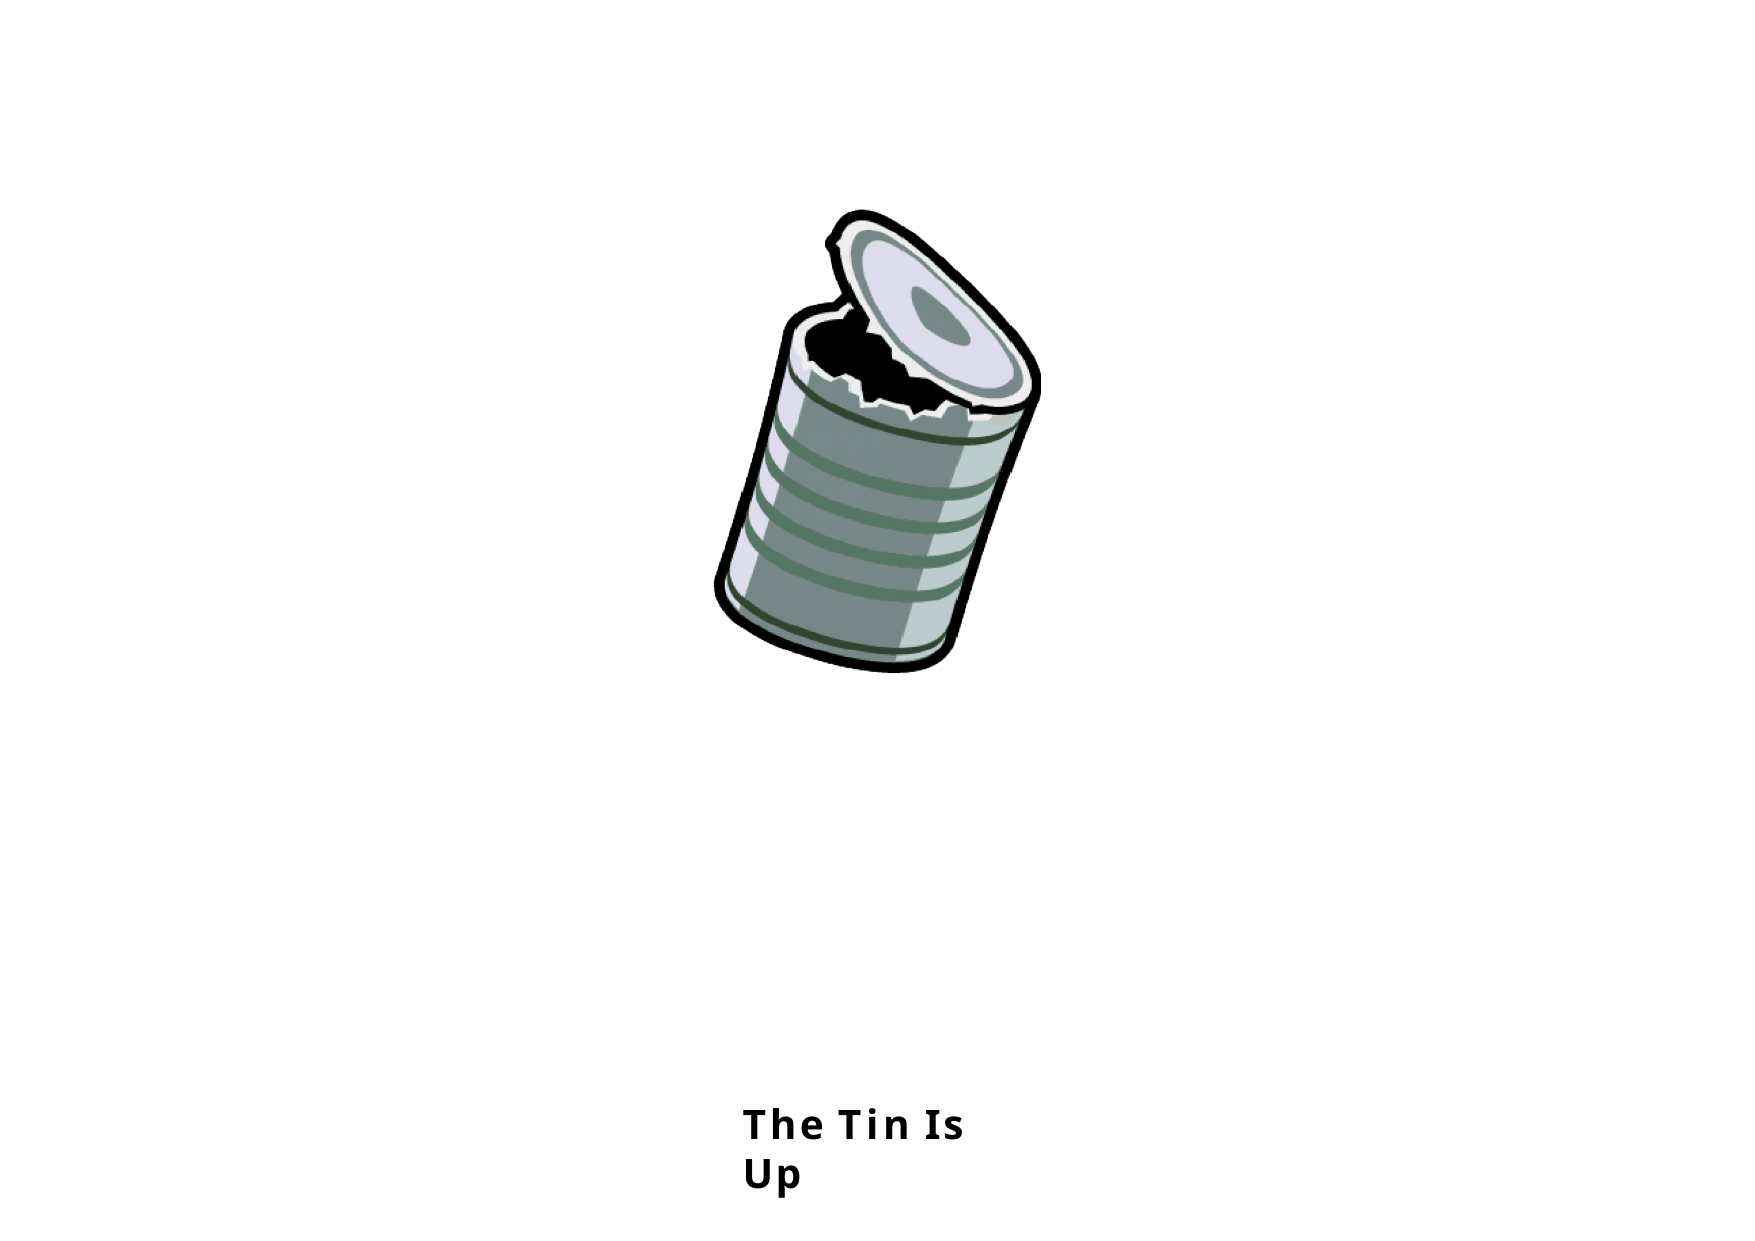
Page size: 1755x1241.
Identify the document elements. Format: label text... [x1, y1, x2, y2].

text_box The Tin Is Up [740, 1096, 1014, 1197]
picture [634, 207, 1120, 674]
